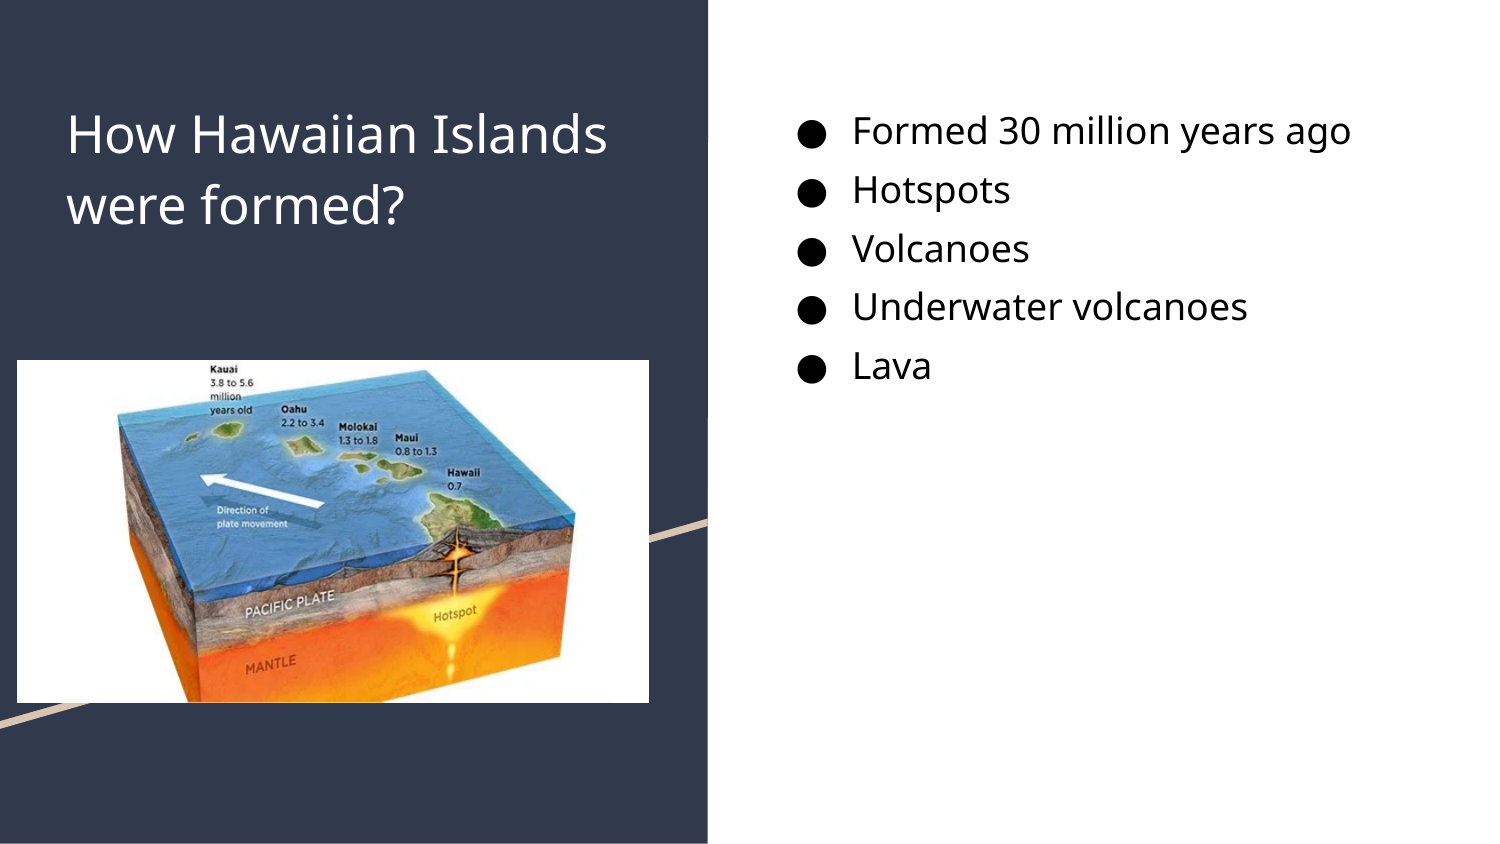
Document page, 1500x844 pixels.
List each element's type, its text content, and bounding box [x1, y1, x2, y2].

title How Hawaiian Islands were formed? [51, 82, 660, 307]
picture [17, 360, 650, 703]
list Formed 30 million years ago Hotspots Volcanoes Underwater volcanoes Lava [761, 82, 1446, 755]
